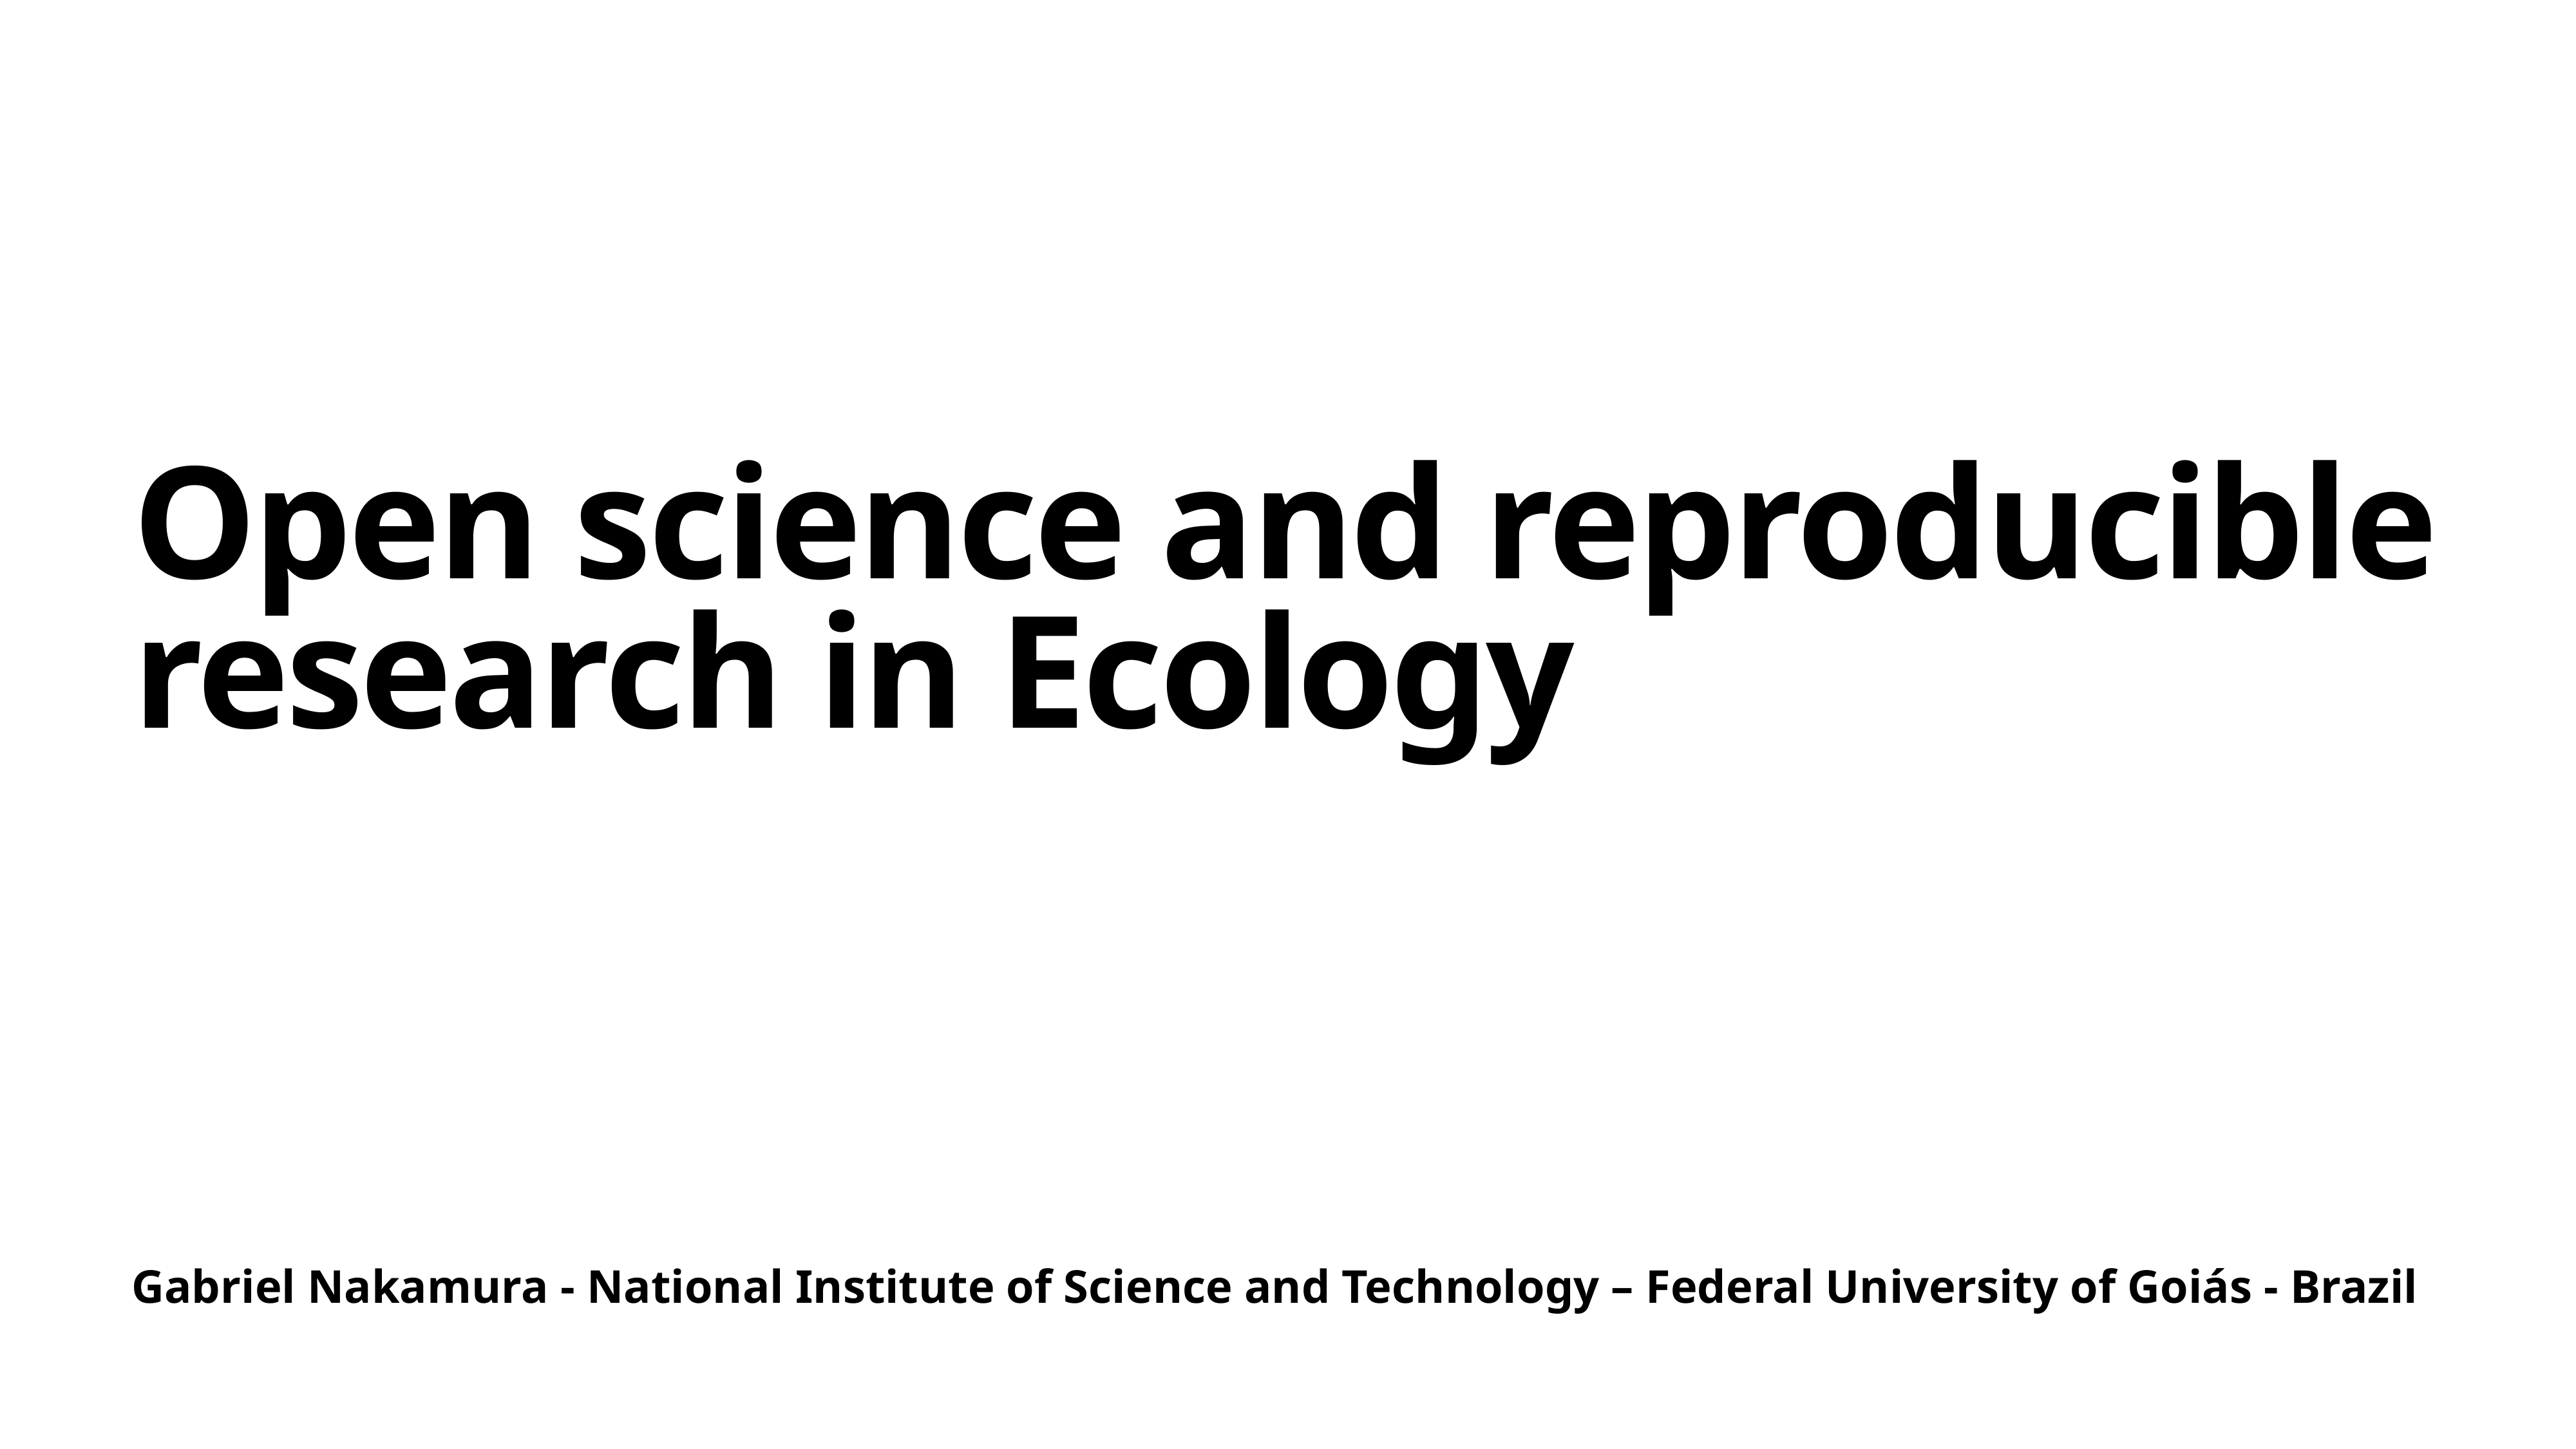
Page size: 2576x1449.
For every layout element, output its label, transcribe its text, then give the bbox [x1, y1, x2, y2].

list Gabriel Nakamura - National Institute of Science and Technology – Federal University of Goiás - Brazil [126, 1252, 2448, 1321]
title Open science and reproducible research in Ecology [127, 271, 2449, 764]
